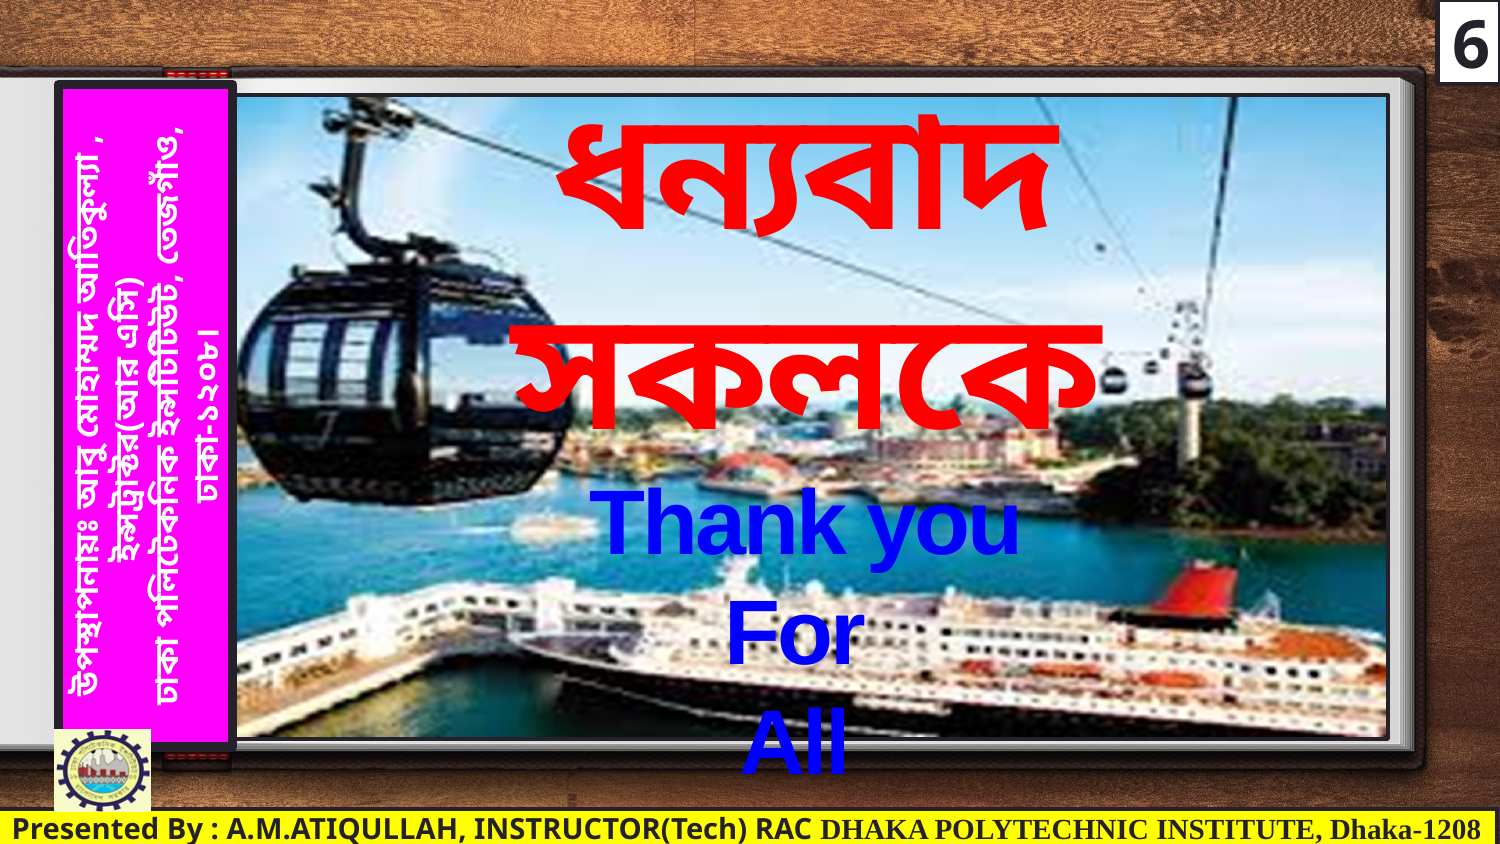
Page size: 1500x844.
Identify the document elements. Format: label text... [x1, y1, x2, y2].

text_box ধন্যবাদ সকলকে Thank you For All [199, 55, 1413, 800]
text_box Presented By : A.M.ATIQULLAH, INSTRUCTOR(Tech) RAC DHAKA POLYTECHNIC INSTITUTE, Dhaka-1208 [0, 807, 1499, 844]
text_box 6 [1435, 0, 1500, 86]
picture [0, 0, 1500, 844]
text_box উপস্থাপনায়ঃ আবু মোহাম্মদ আতিকুল্যা , ইন্সট্রাক্টর(আর এসি) ঢাকা পলিটেকনিক ইন্সটিটিউট, তেজগাঁও, ঢাকা-১২০৮। [58, 84, 233, 747]
